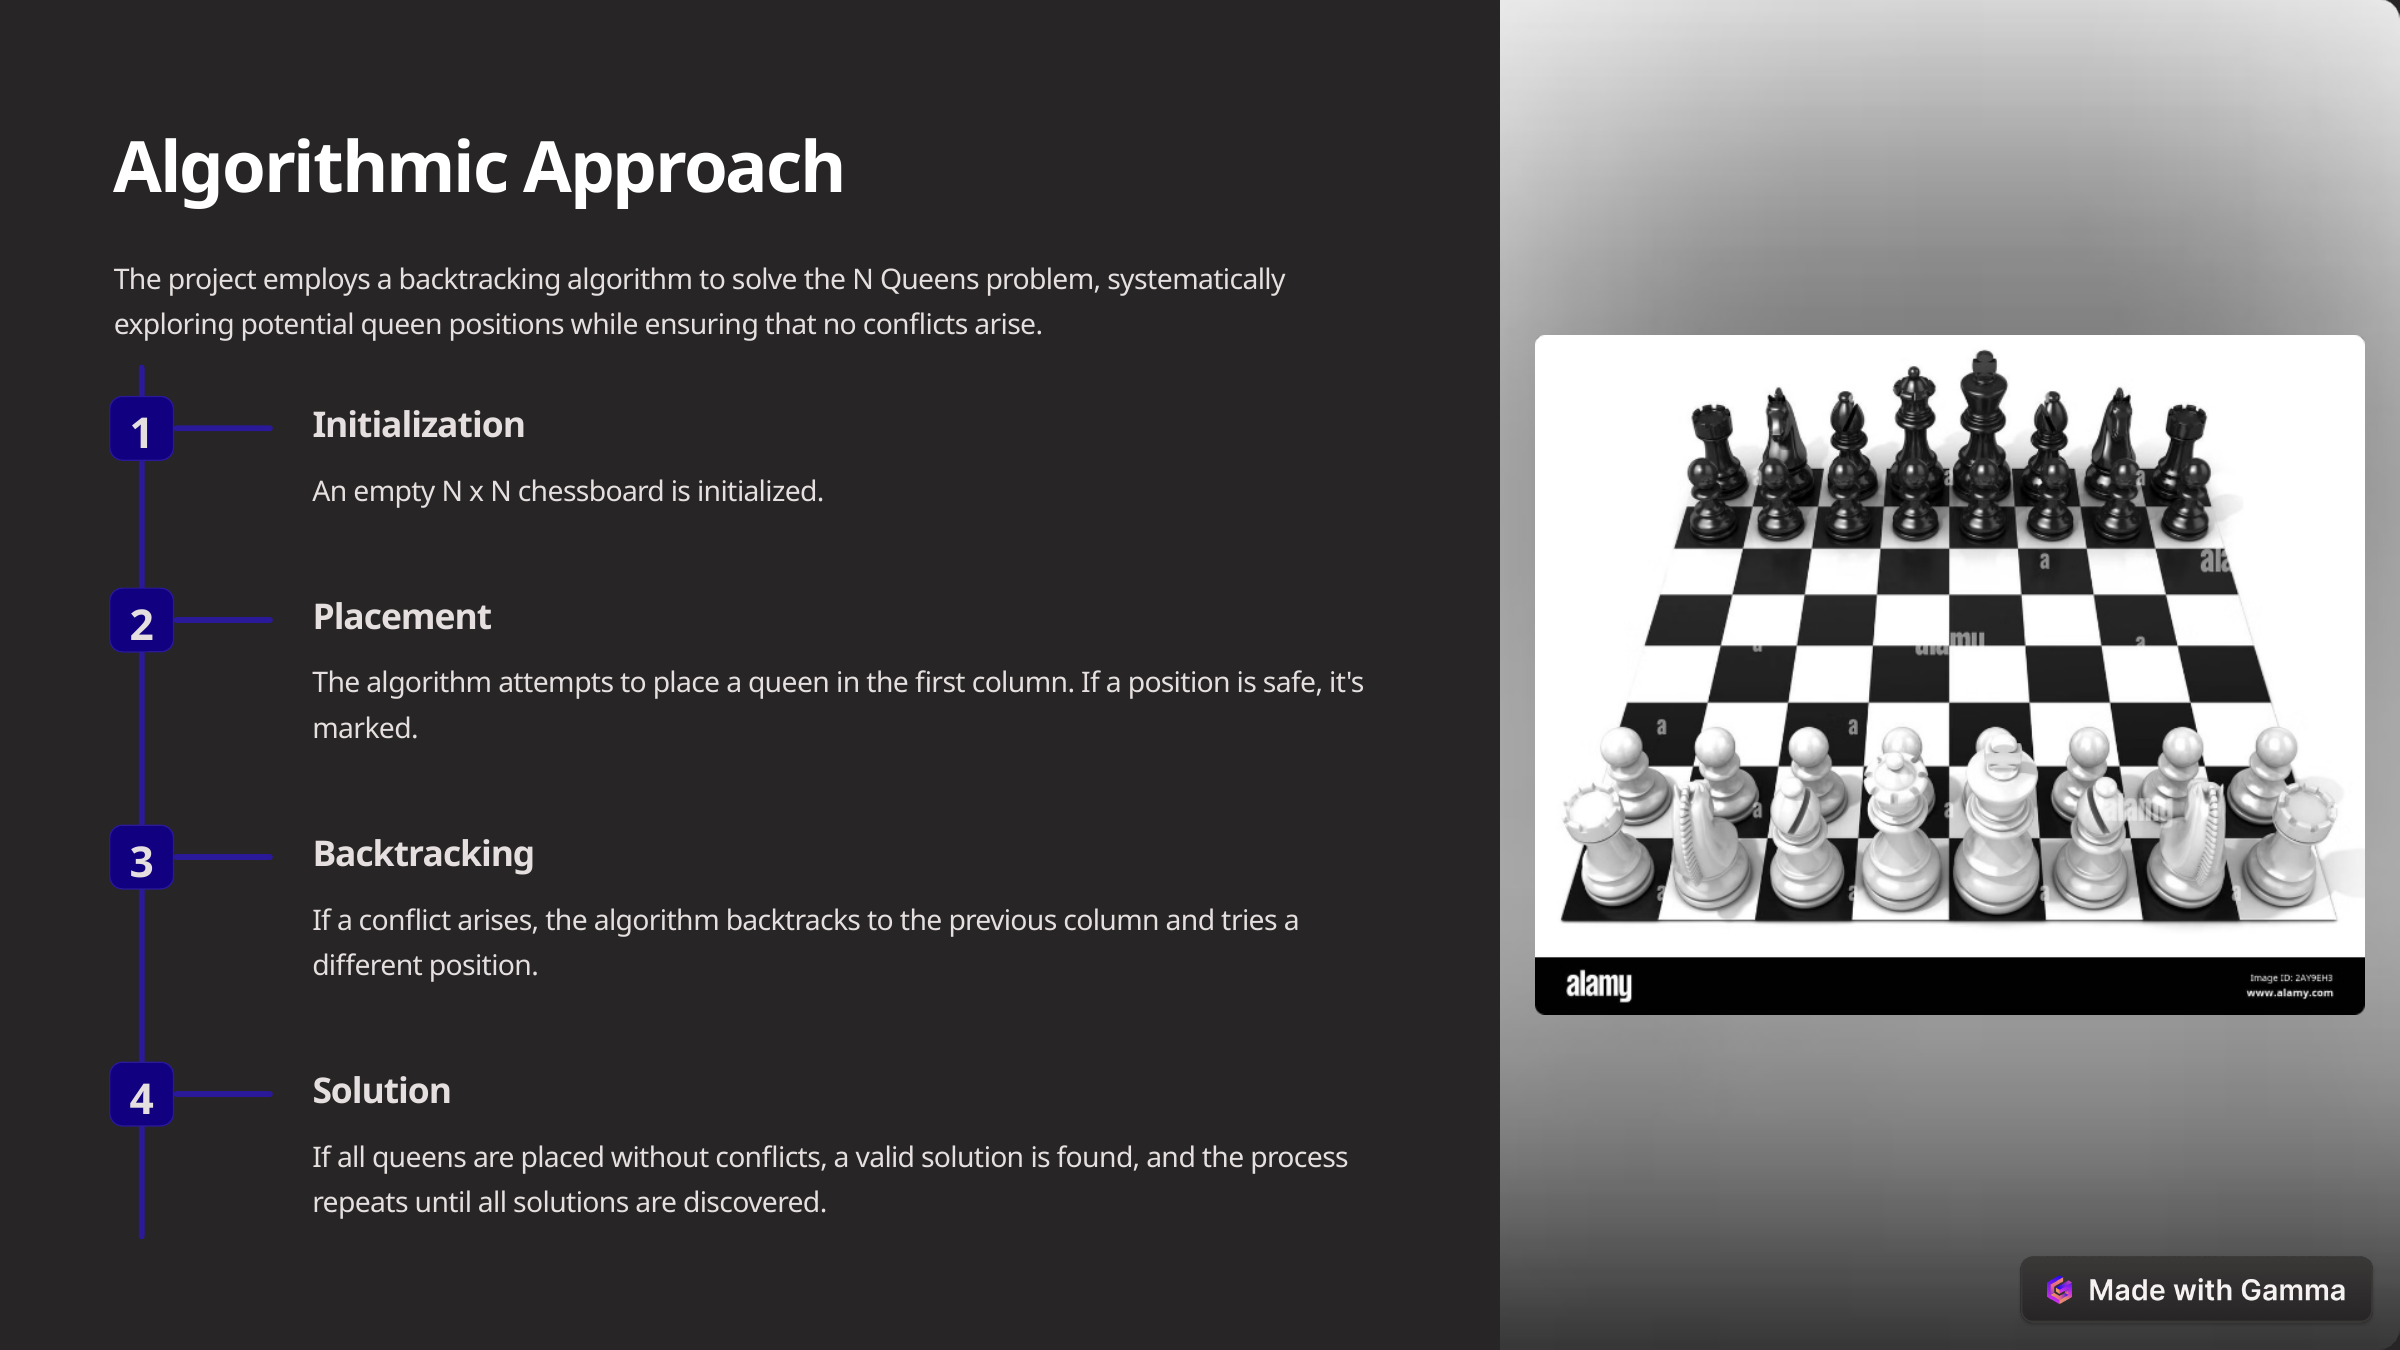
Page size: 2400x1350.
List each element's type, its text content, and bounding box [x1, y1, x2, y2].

text_box Solution [297, 1058, 652, 1103]
picture [1499, 0, 2400, 1350]
text_box 4 [127, 1072, 156, 1116]
text_box 1 [131, 407, 152, 450]
text_box 3 [128, 835, 156, 879]
text_box [174, 854, 273, 860]
text_box [138, 461, 145, 588]
text_box [174, 1091, 273, 1097]
text_box The project employs a backtracking algorithm to solve the N Queens problem, systematically exploring potential queen positions while ensuring that no conflicts arise. [99, 242, 1401, 333]
text_box [138, 1126, 145, 1240]
text_box Initialization [297, 392, 652, 438]
text_box [109, 396, 174, 461]
text_box Backtracking [297, 821, 652, 866]
text_box An empty N x N chessboard is initialized. [297, 454, 1401, 500]
text_box Placement [297, 584, 652, 629]
text_box The algorithm attempts to place a queen in the first column. If a position is safe, it's marked. [297, 645, 1401, 737]
text_box [109, 1062, 174, 1126]
text_box If all queens are placed without conflicts, a valid solution is found, and the process repeats until all solutions are discovered. [297, 1119, 1401, 1211]
text_box [174, 425, 273, 432]
text_box [138, 652, 145, 825]
text_box [109, 825, 174, 889]
text_box Algorithmic Approach [99, 110, 821, 200]
text_box If a conflict arises, the algorithm backtracks to the previous column and tries a different position. [297, 882, 1401, 974]
text_box [138, 889, 145, 1062]
text_box 2 [128, 598, 155, 642]
text_box [109, 588, 174, 652]
text_box [0, 0, 1499, 1350]
text_box [174, 617, 273, 623]
text_box [138, 364, 145, 396]
